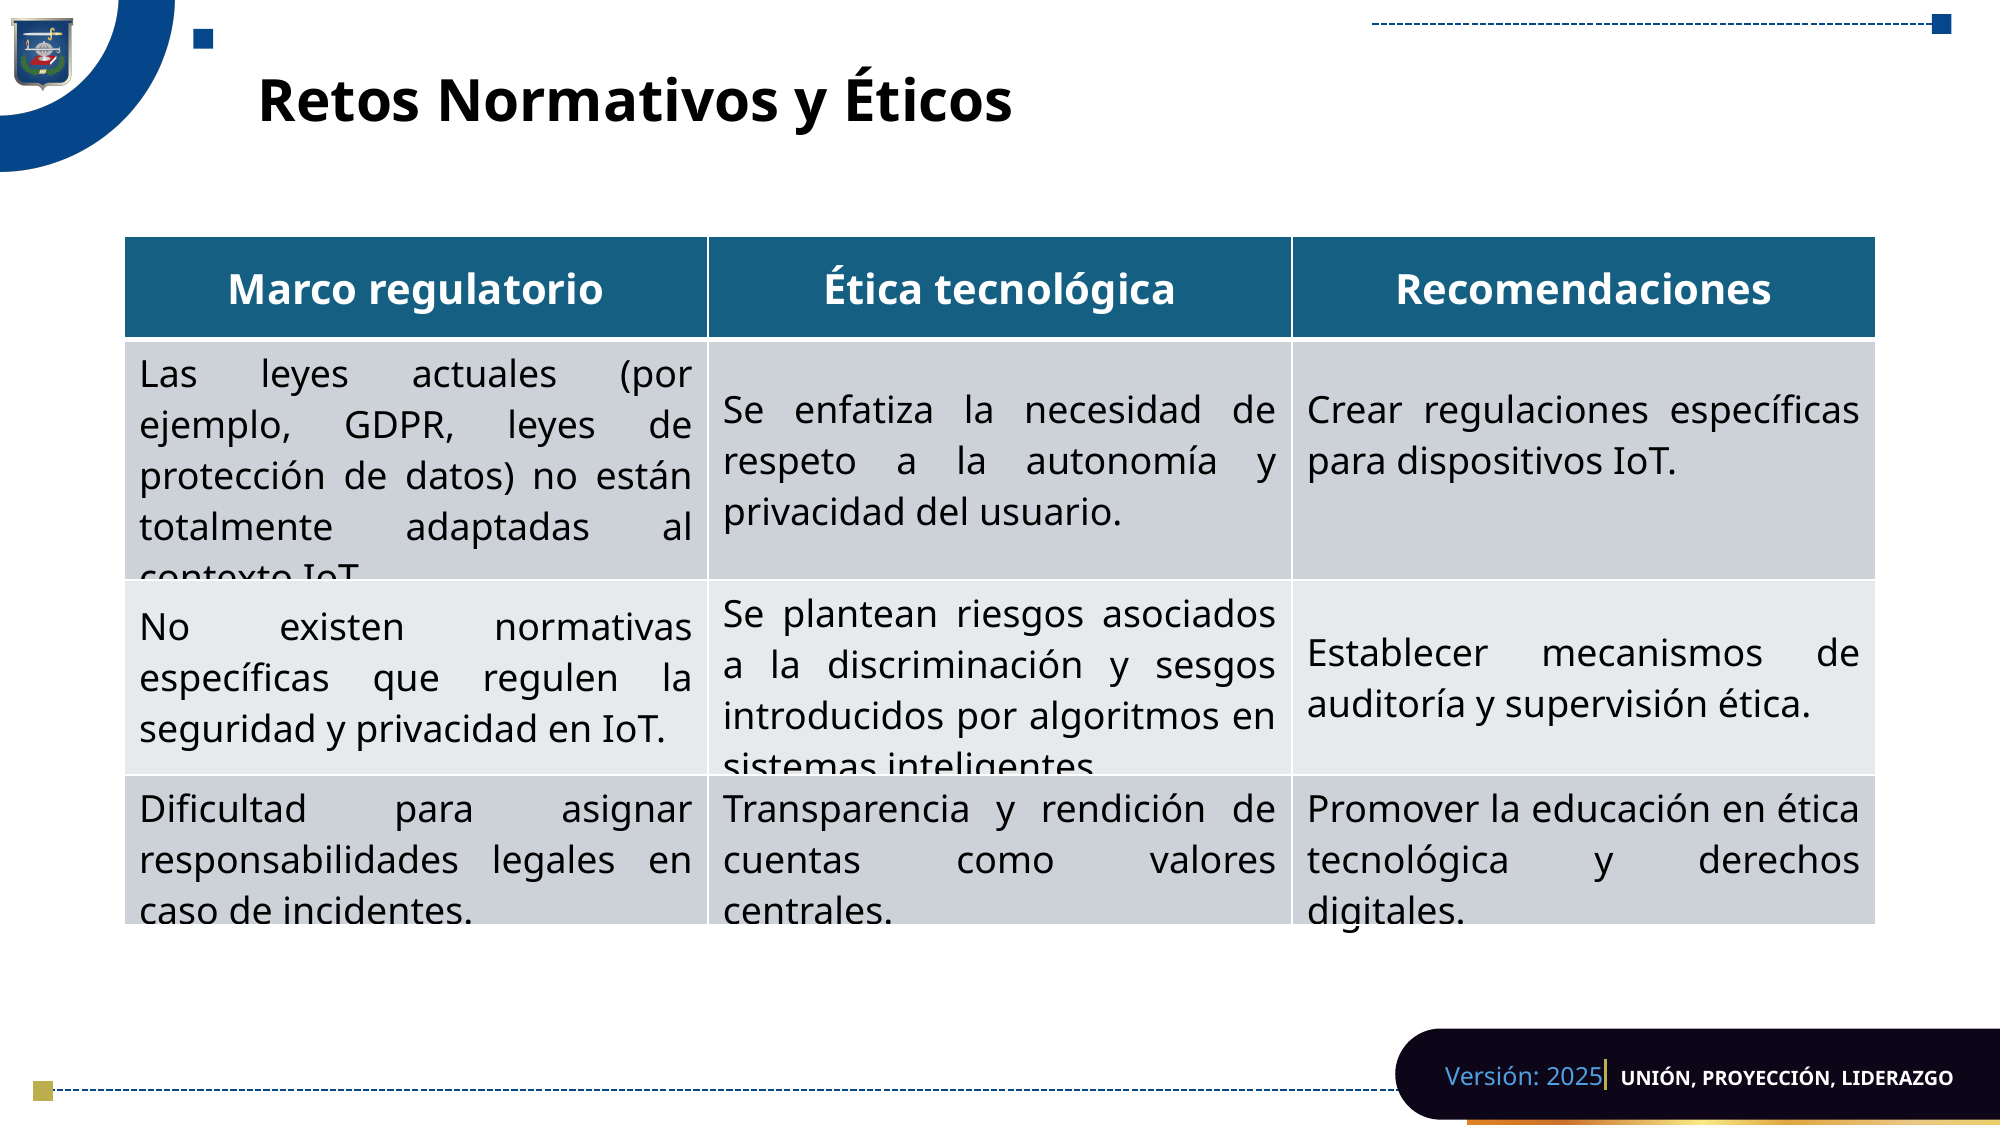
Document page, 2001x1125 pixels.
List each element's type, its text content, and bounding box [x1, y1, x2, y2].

table_cell Dificultad para asignar responsabilidades legales en caso de incidentes. [125, 776, 707, 924]
table_cell No existen normativas específicas que regulen la seguridad y privacidad en IoT. [125, 581, 707, 774]
table_cell Transparencia y rendición de cuentas como valores centrales. [709, 776, 1291, 924]
table_cell Se plantean riesgos asociados a la discriminación y sesgos introducidos por algoritmos en sistemas inteligentes. [709, 581, 1291, 774]
table_cell Promover la educación en ética tecnológica y derechos digitales. [1293, 776, 1875, 924]
table_cell Crear regulaciones específicas para dispositivos IoT. [1293, 342, 1875, 579]
table_cell Establecer mecanismos de auditoría y supervisión ética. [1293, 581, 1875, 774]
picture [0, 0, 175, 172]
table_header Recomendaciones [1293, 237, 1875, 337]
table_header Marco regulatorio [125, 237, 707, 337]
table_cell Las leyes actuales (por ejemplo, GDPR, leyes de protección de datos) no están totalmente adaptadas al contexto IoT. [125, 342, 707, 579]
table_cell Se enfatiza la necesidad de respeto a la autonomía y privacidad del usuario. [709, 342, 1291, 579]
text_box Retos Normativos y Éticos [243, 55, 1547, 141]
picture [1467, 1120, 2000, 1125]
table_header Ética tecnológica [709, 237, 1291, 337]
